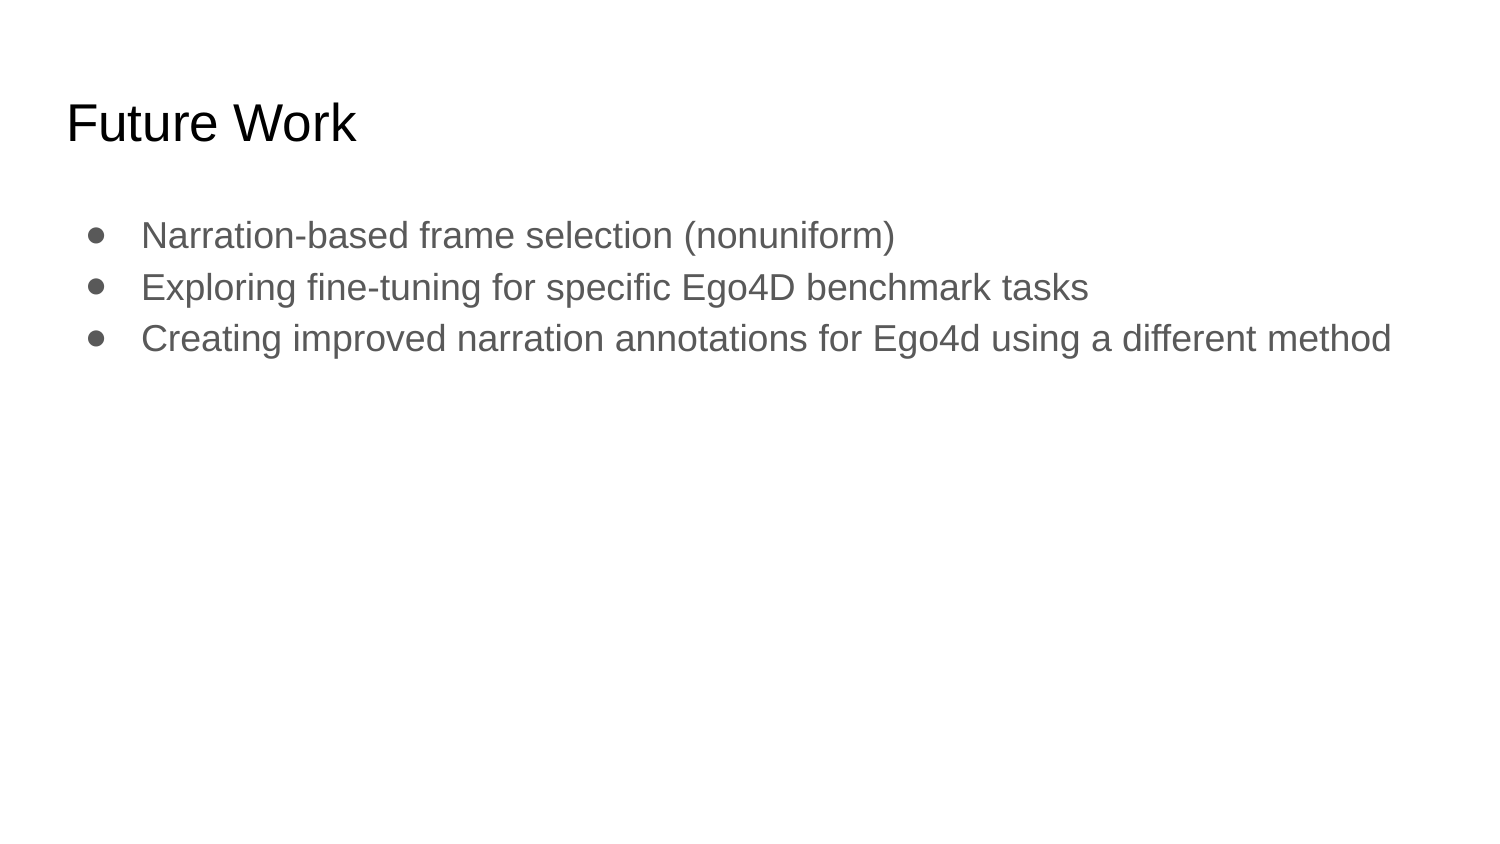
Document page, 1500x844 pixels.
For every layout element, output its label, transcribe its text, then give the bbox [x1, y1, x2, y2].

list Narration-based frame selection (nonuniform) Exploring fine-tuning for specific Ego4D benchmark tasks Creating improved narration annotations for Ego4d using a different method [51, 189, 1449, 750]
title Future Work [51, 72, 1449, 167]
